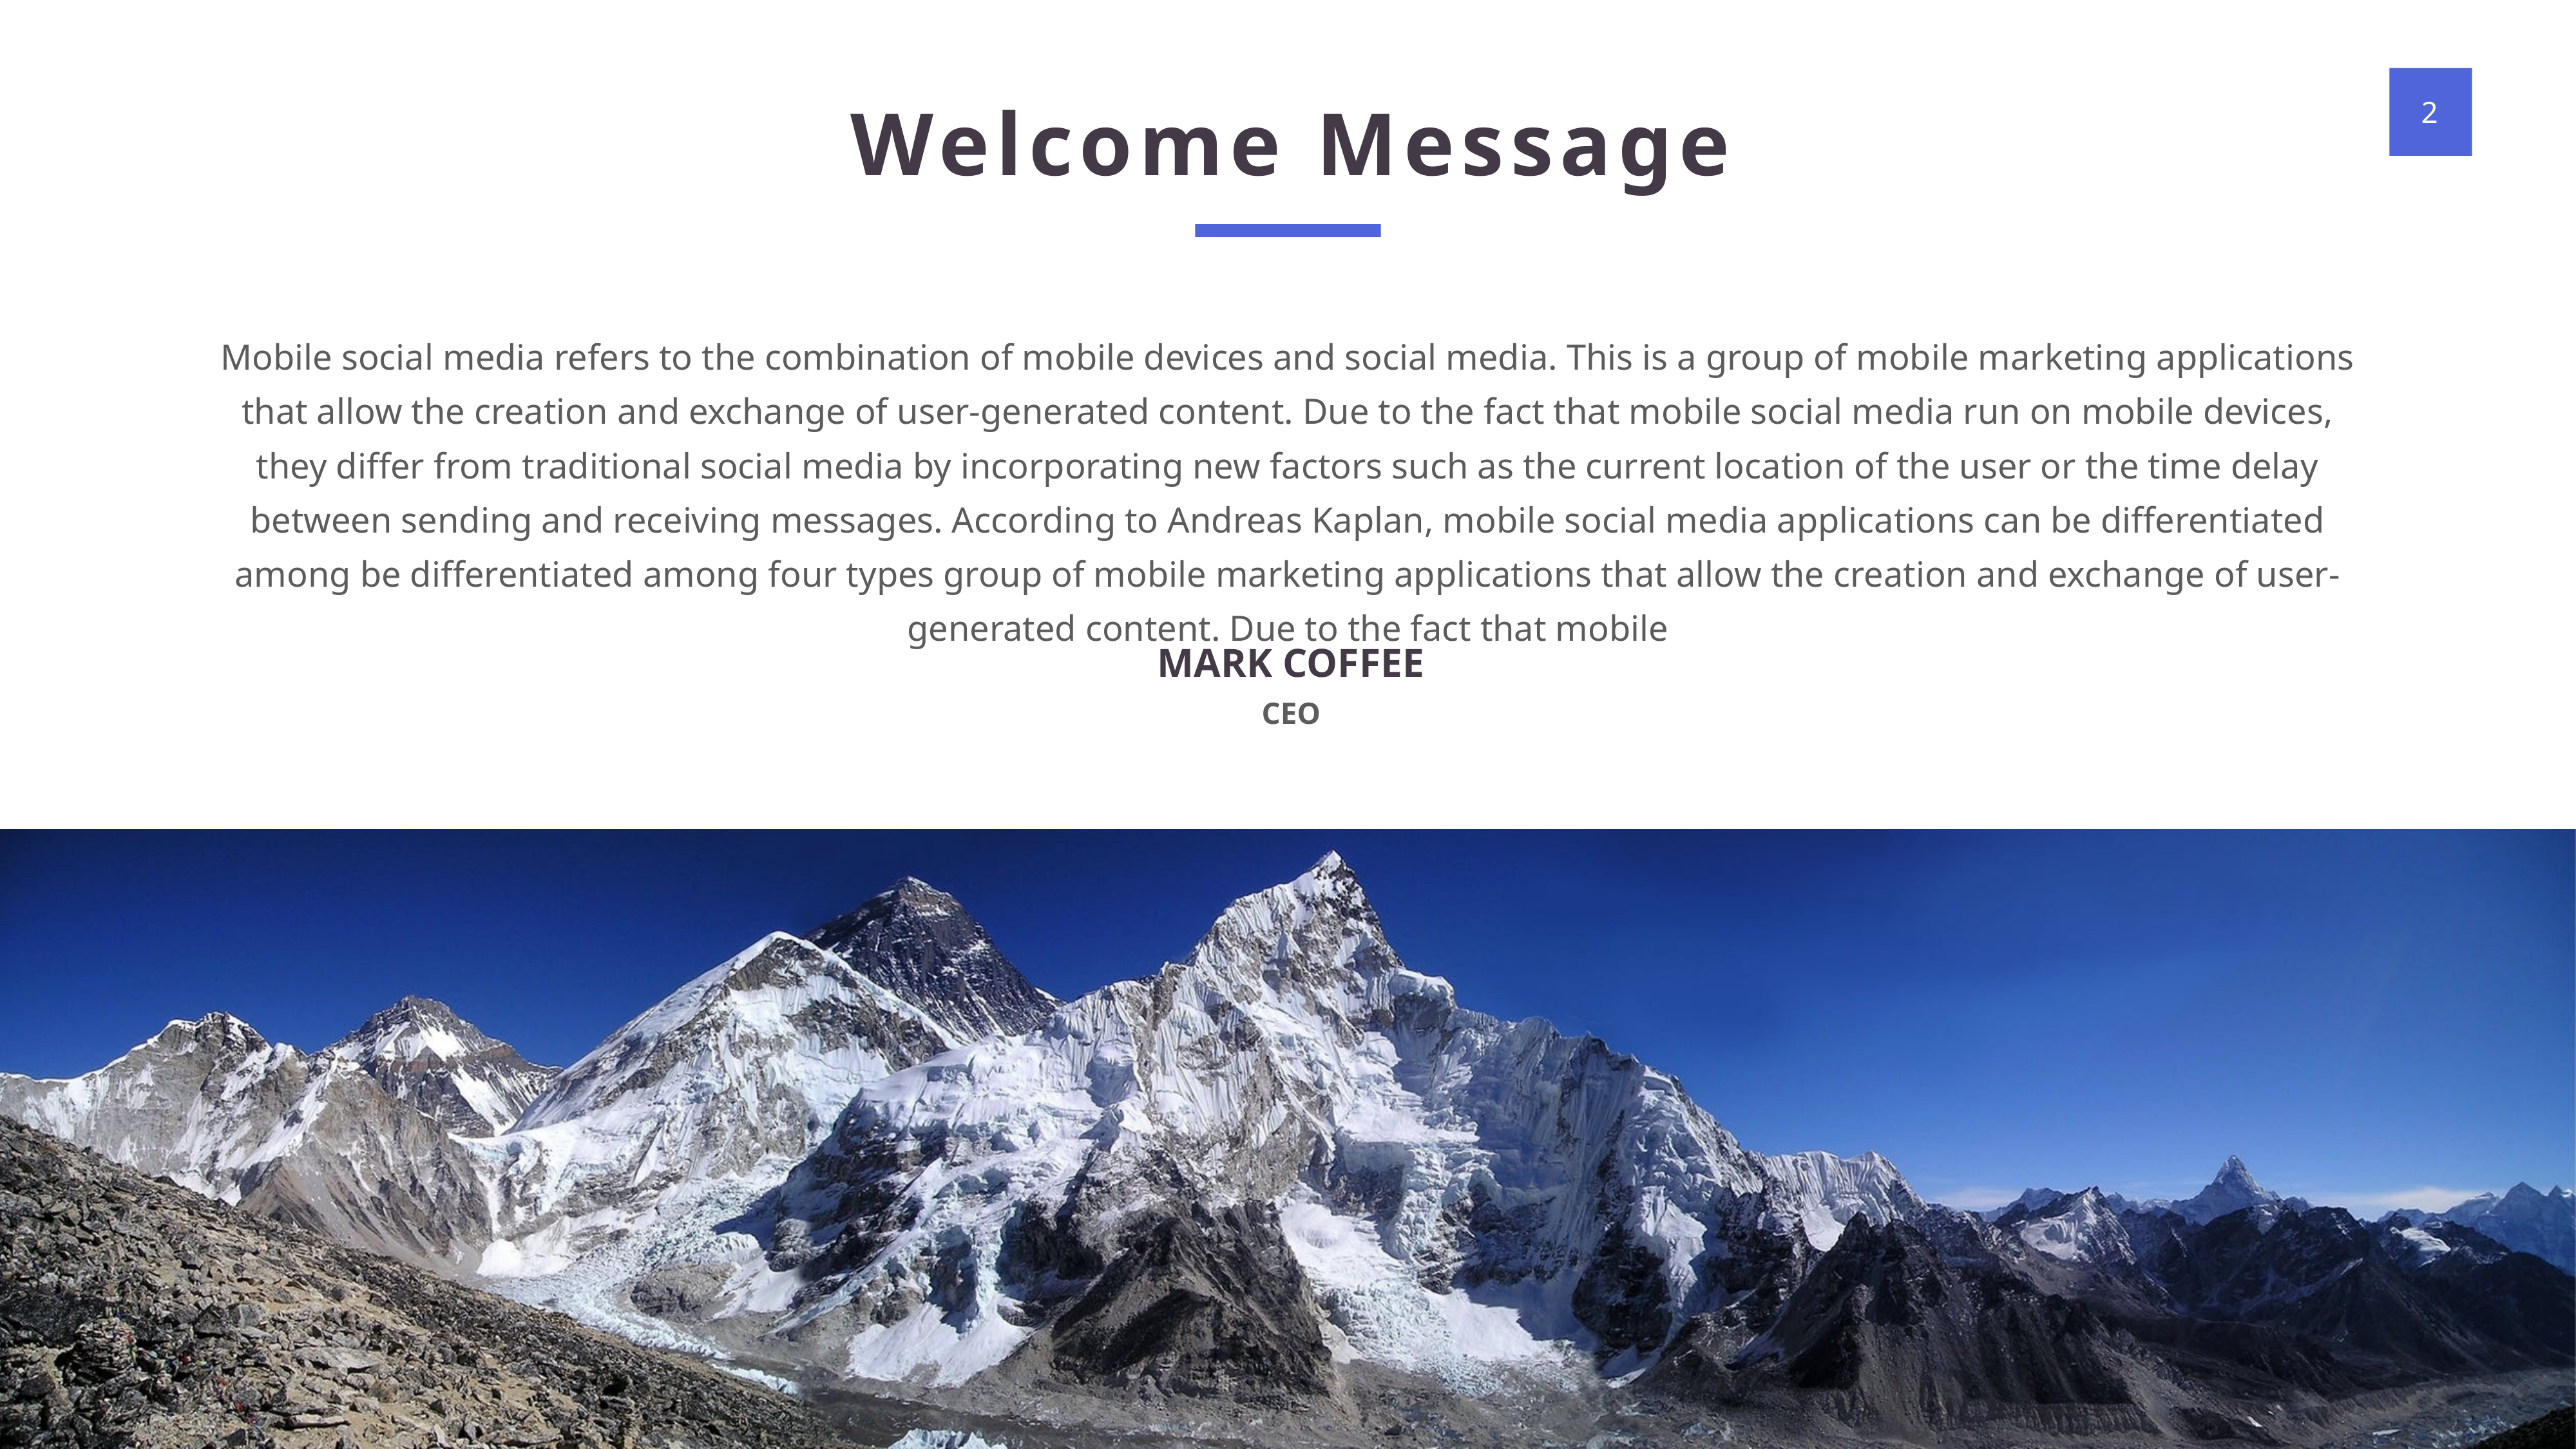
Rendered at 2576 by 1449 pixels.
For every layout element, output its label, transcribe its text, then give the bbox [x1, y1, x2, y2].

text_box Welcome Message [850, 89, 1732, 193]
text_box CEO [1261, 685, 1321, 730]
text_box [1194, 223, 1382, 238]
picture [0, 829, 2576, 1449]
text_box Mobile social media refers to the combination of mobile devices and social media. This is a group of mobile marketing applications that allow the creation and exchange of user-generated content. Due to the fact that mobile social media run on mobile devices, they differ from traditional social media by incorporating new factors such as the current location of the user or the time delay between sending and receiving messages. According to Andreas Kaplan, mobile social media applications can be differentiated among be differentiated among four types group of mobile marketing applications that allow the creation and exchange of user-generated content. Due to the fact that mobile [186, 311, 2391, 660]
text_box MARK COFFEE [1157, 634, 1425, 685]
